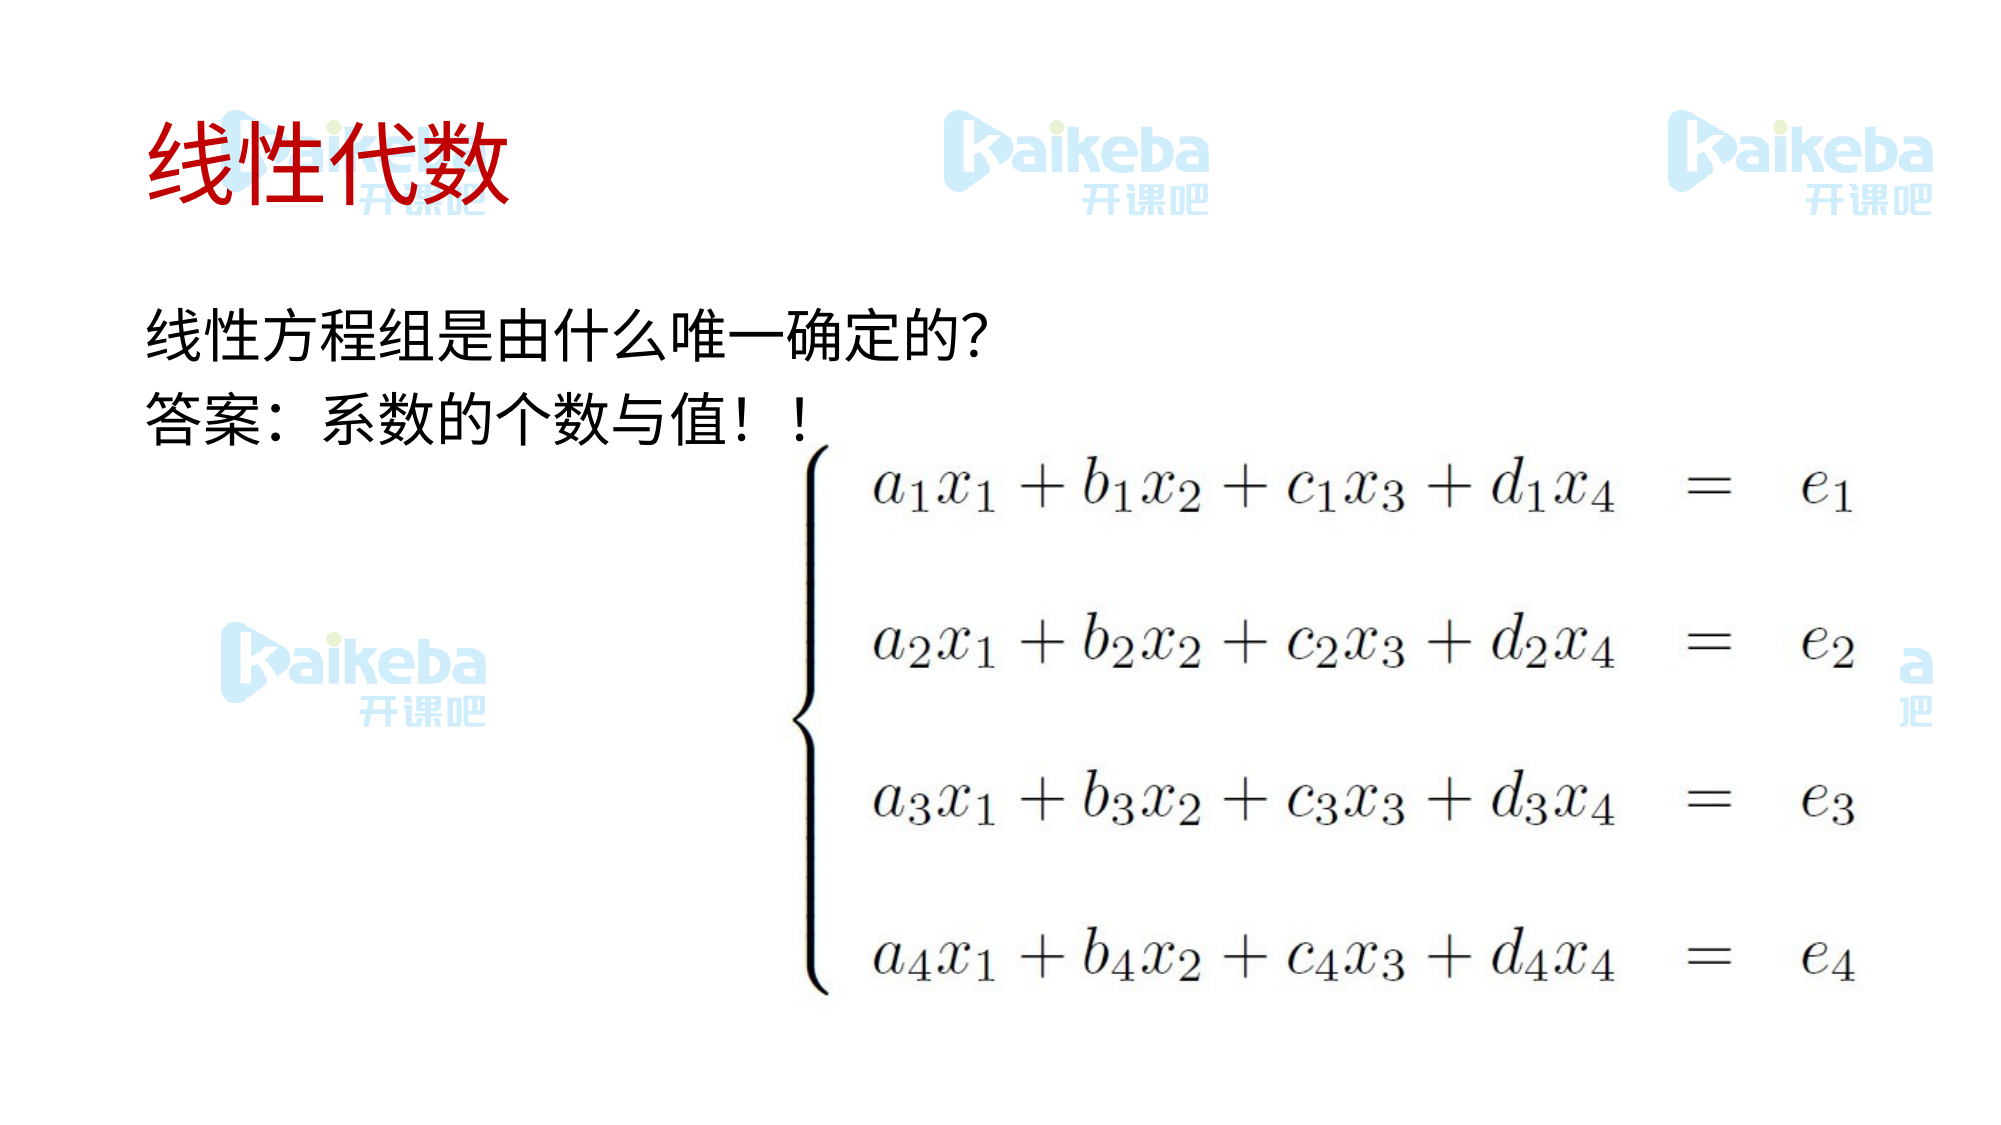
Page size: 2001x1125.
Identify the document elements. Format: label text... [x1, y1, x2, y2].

list 线性方程组是由什么唯一确定的？ 答案：系数的个数与值！！ [136, 298, 1863, 1014]
picture [776, 442, 1900, 1014]
title 线性代数 [136, 59, 1863, 278]
